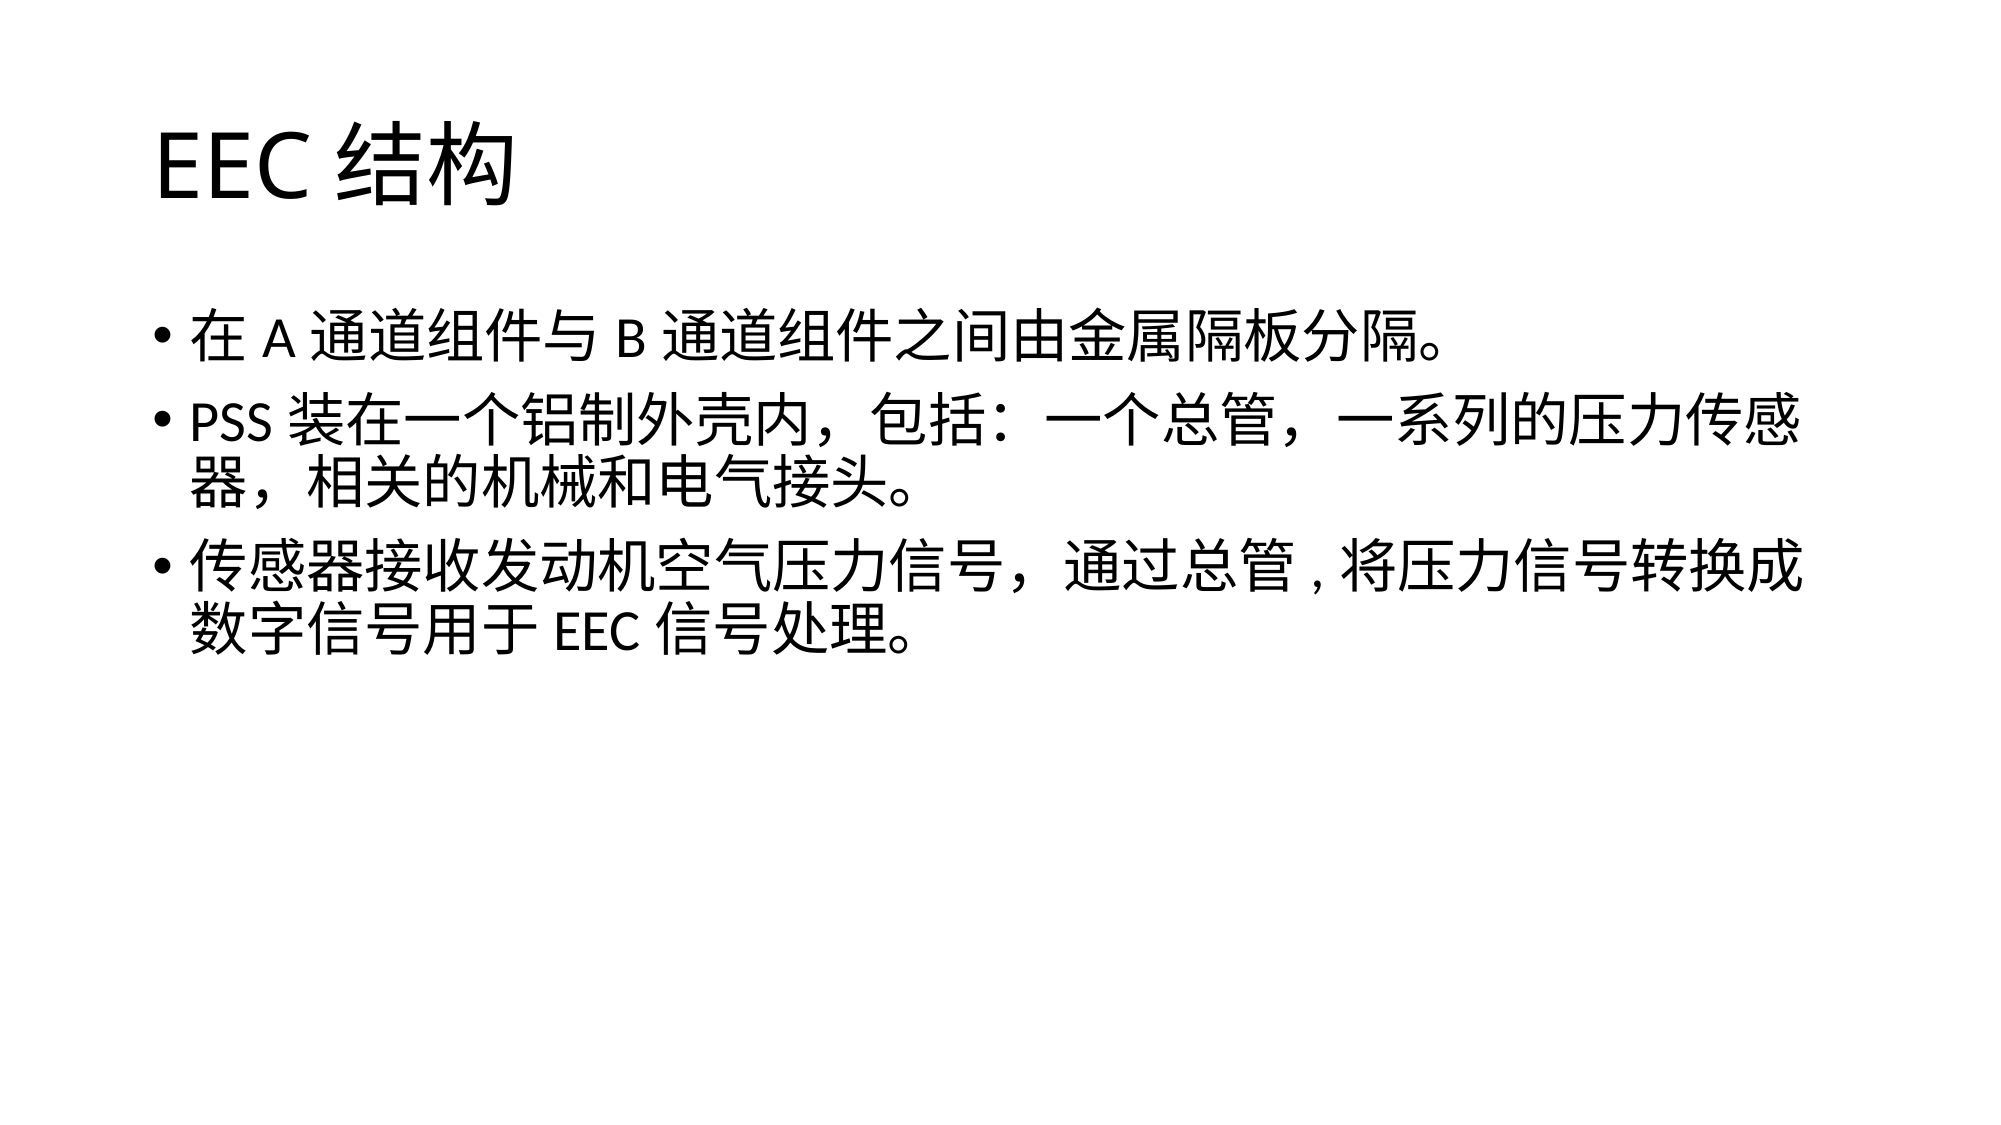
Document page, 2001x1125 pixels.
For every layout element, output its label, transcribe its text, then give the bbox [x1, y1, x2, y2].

title EEC结构 [137, 59, 1863, 278]
list 在A通道组件与B通道组件之间由金属隔板分隔。 PSS装在一个铝制外壳内，包括：一个总管，一系列的压力传感器，相关的机械和电气接头。 传感器接收发动机空气压力信号，通过总管,将压力信号转换成数字信号用于EEC信号处理。 [137, 299, 1863, 1014]
